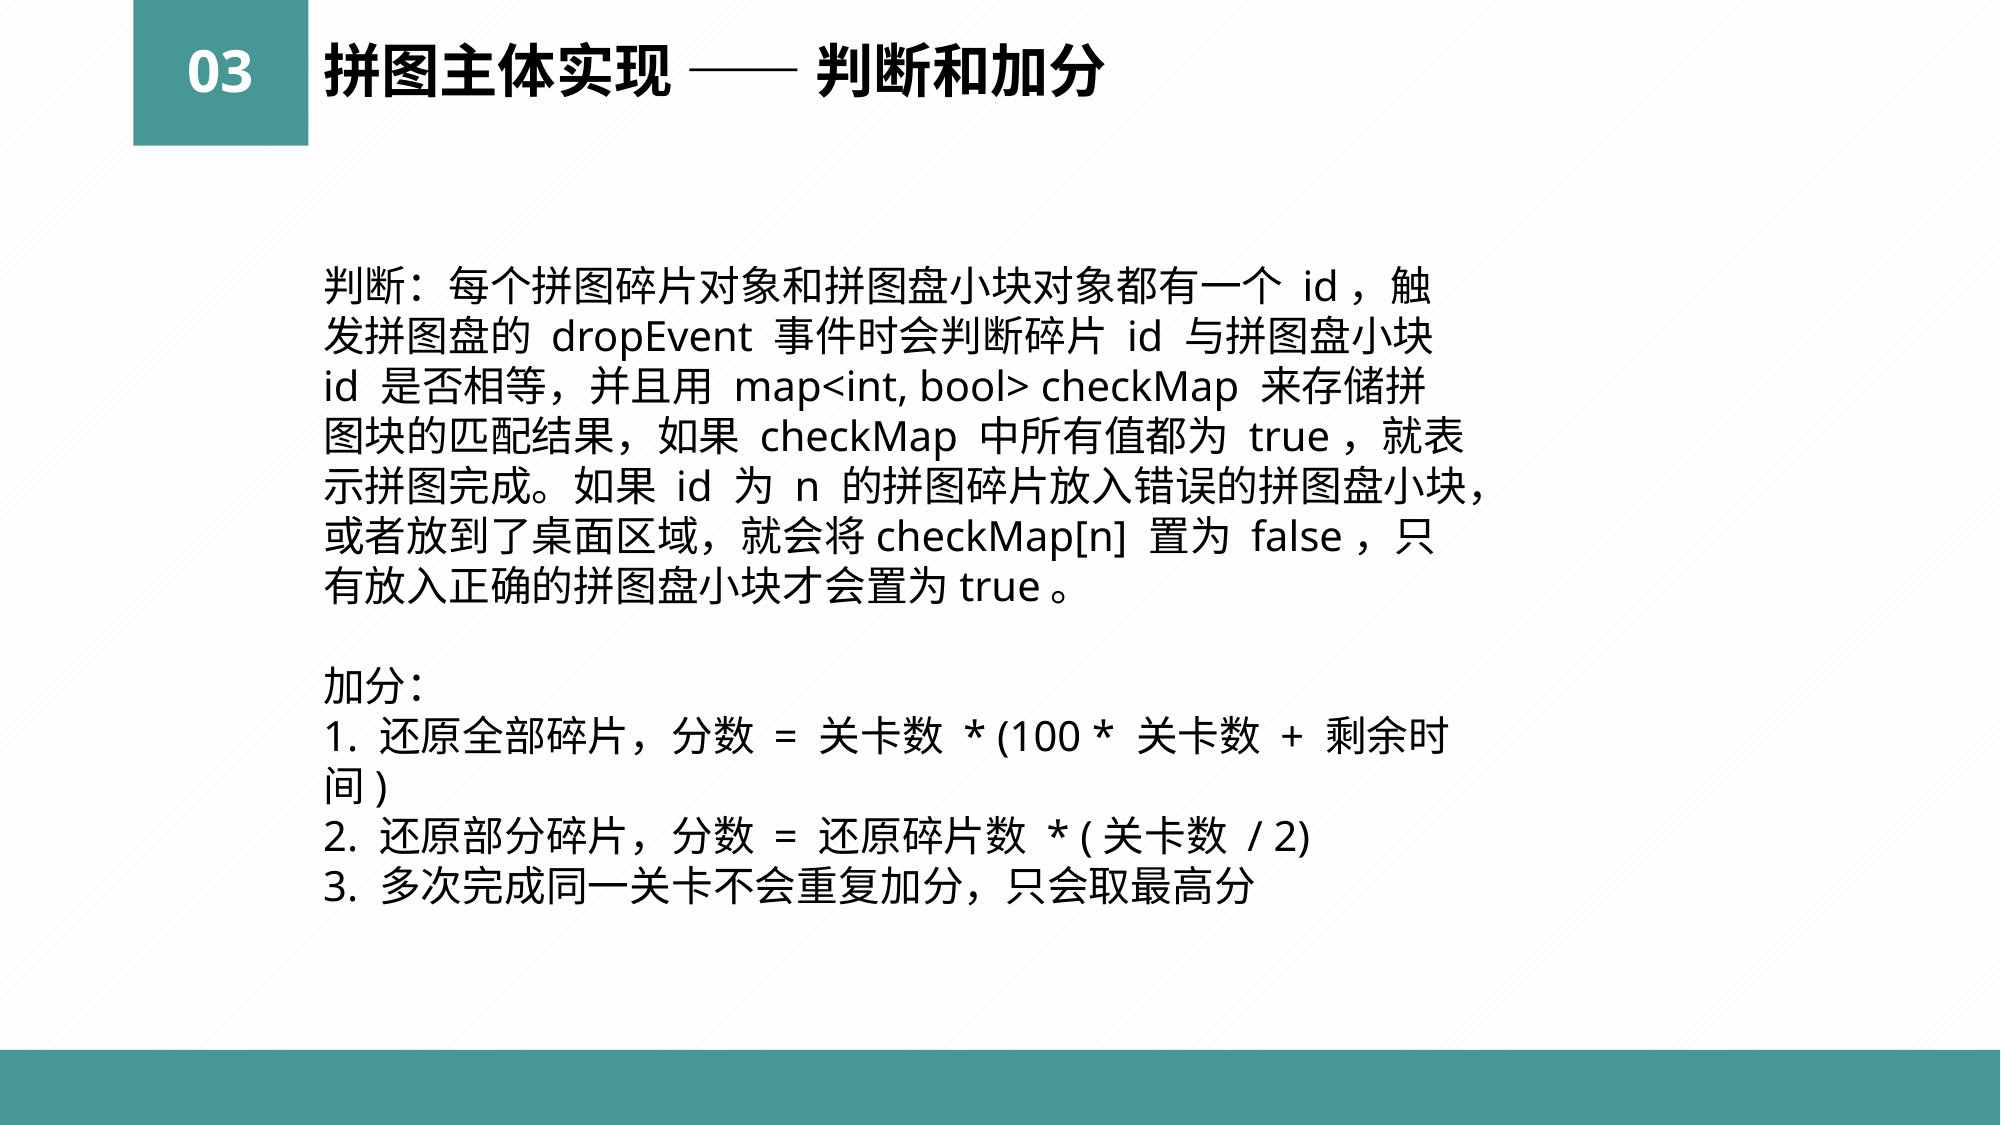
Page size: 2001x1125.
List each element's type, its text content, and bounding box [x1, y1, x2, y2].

text_box 判断：每个拼图碎片对象和拼图盘小块对象都有一个 id，触发拼图盘的 dropEvent 事件时会判断碎片 id 与拼图盘小块 id 是否相等，并且用 map<int, bool> checkMap 来存储拼图块的匹配结果，如果 checkMap 中所有值都为 true，就表示拼图完成。如果 id 为 n 的拼图碎片放入错误的拼图盘小块，或者放到了桌面区域，就会将checkMap[n] 置为 false，只有放入正确的拼图盘小块才会置为true。 加分： 1. 还原全部碎片，分数 = 关卡数 * (100 * 关卡数 + 剩余时间) 2. 还原部分碎片，分数 = 还原碎片数 * (关卡数 / 2) 3. 多次完成同一关卡不会重复加分，只会取最高分 [308, 251, 1483, 917]
list 拼图主体实现 —— 判断和加分 [308, 34, 1152, 105]
list 03 [133, 34, 308, 105]
